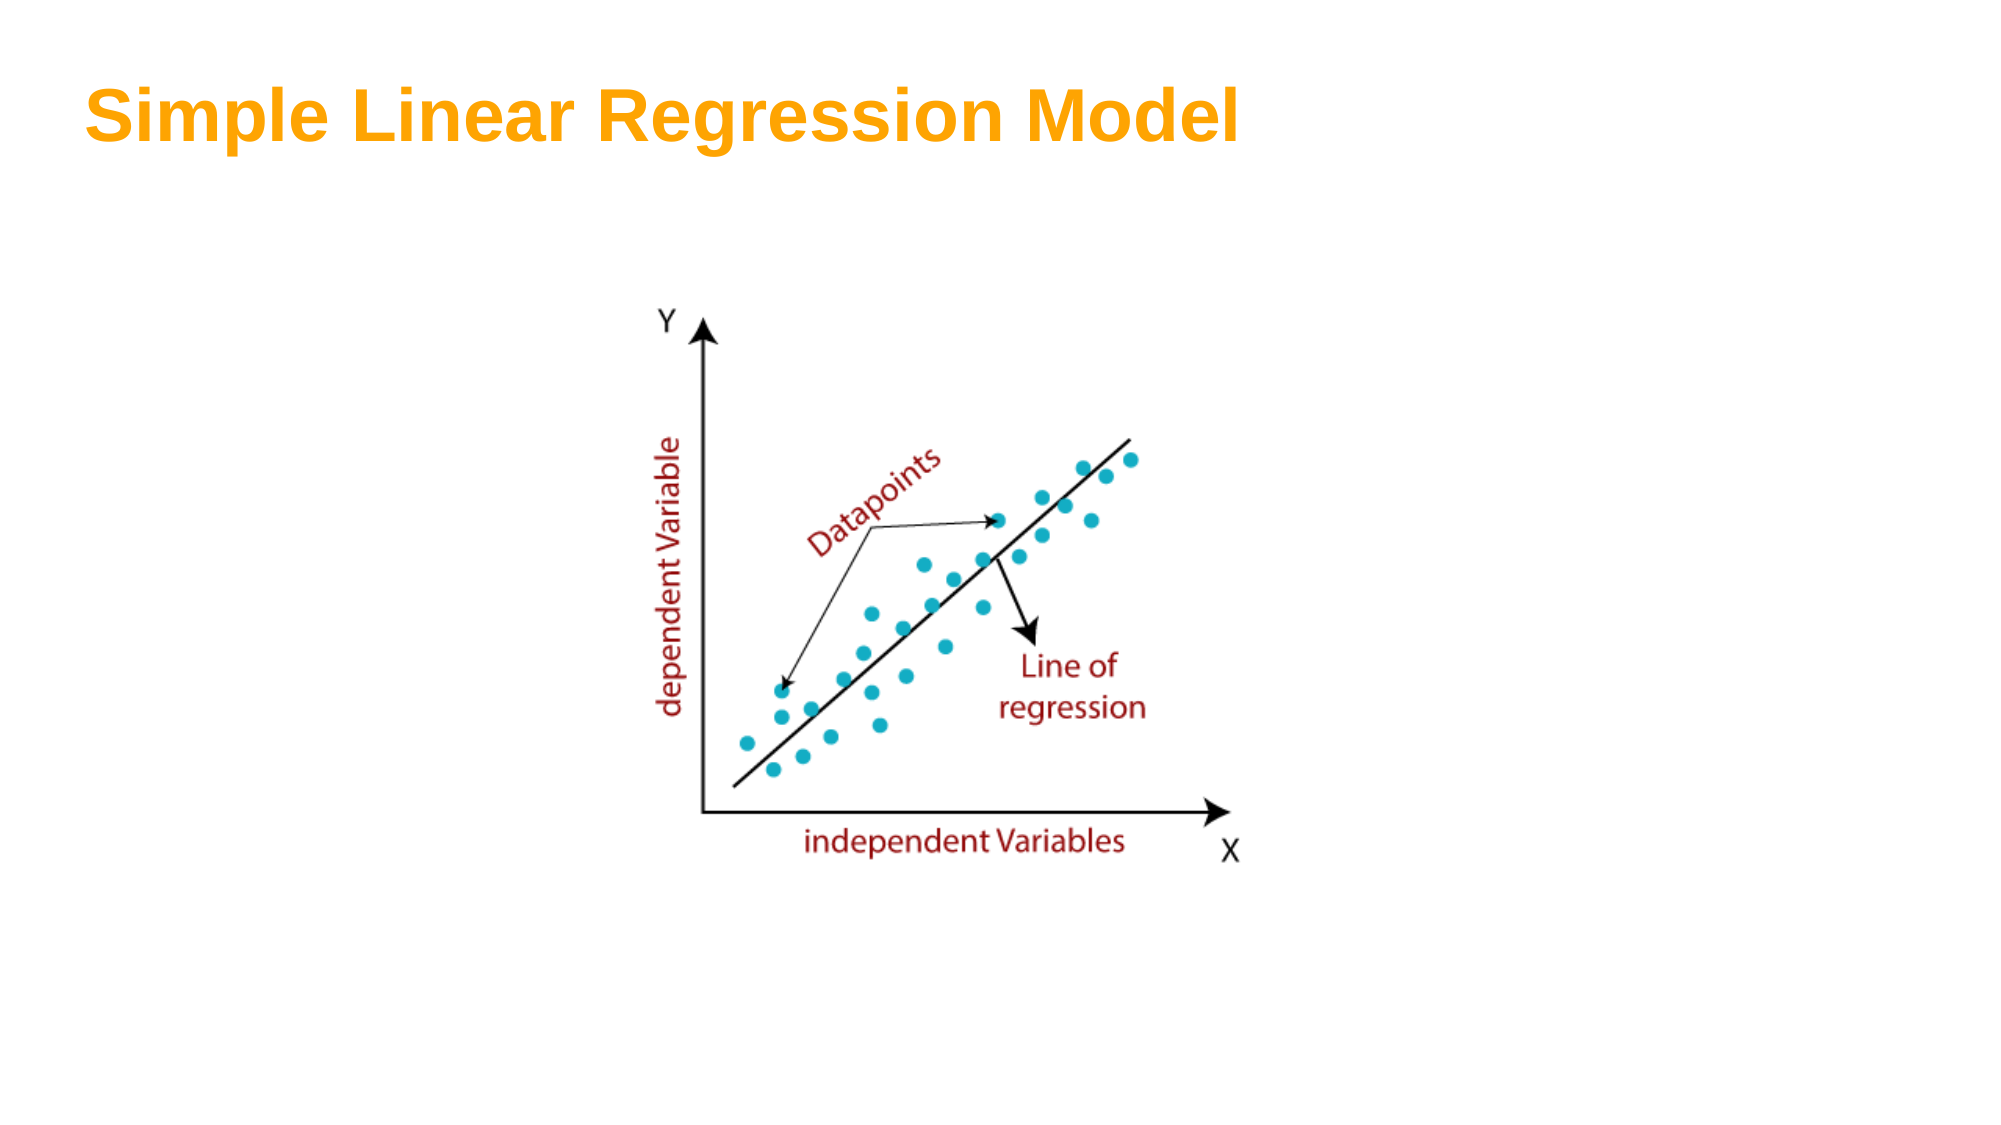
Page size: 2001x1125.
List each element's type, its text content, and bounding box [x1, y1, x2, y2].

picture [629, 268, 1255, 894]
text_box Simple Linear Regression Model [70, 0, 1371, 163]
